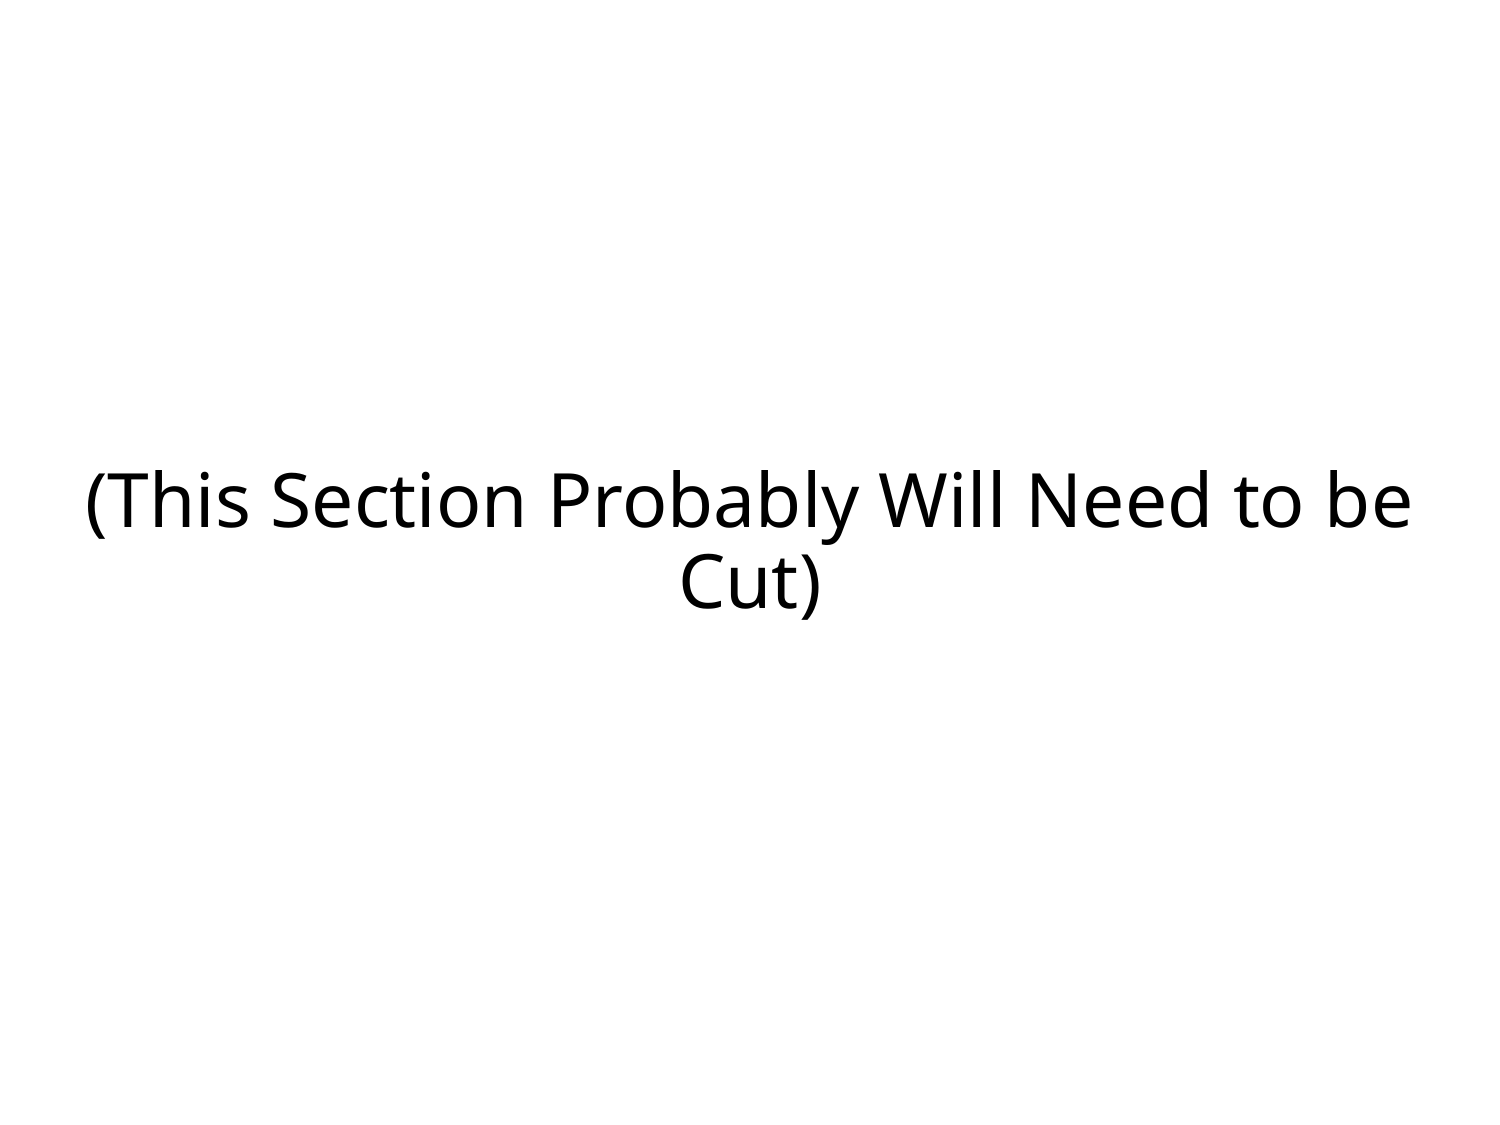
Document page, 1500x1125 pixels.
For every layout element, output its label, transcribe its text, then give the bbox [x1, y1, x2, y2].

title (This Section Probably Will Need to be Cut) [37, 362, 1463, 725]
